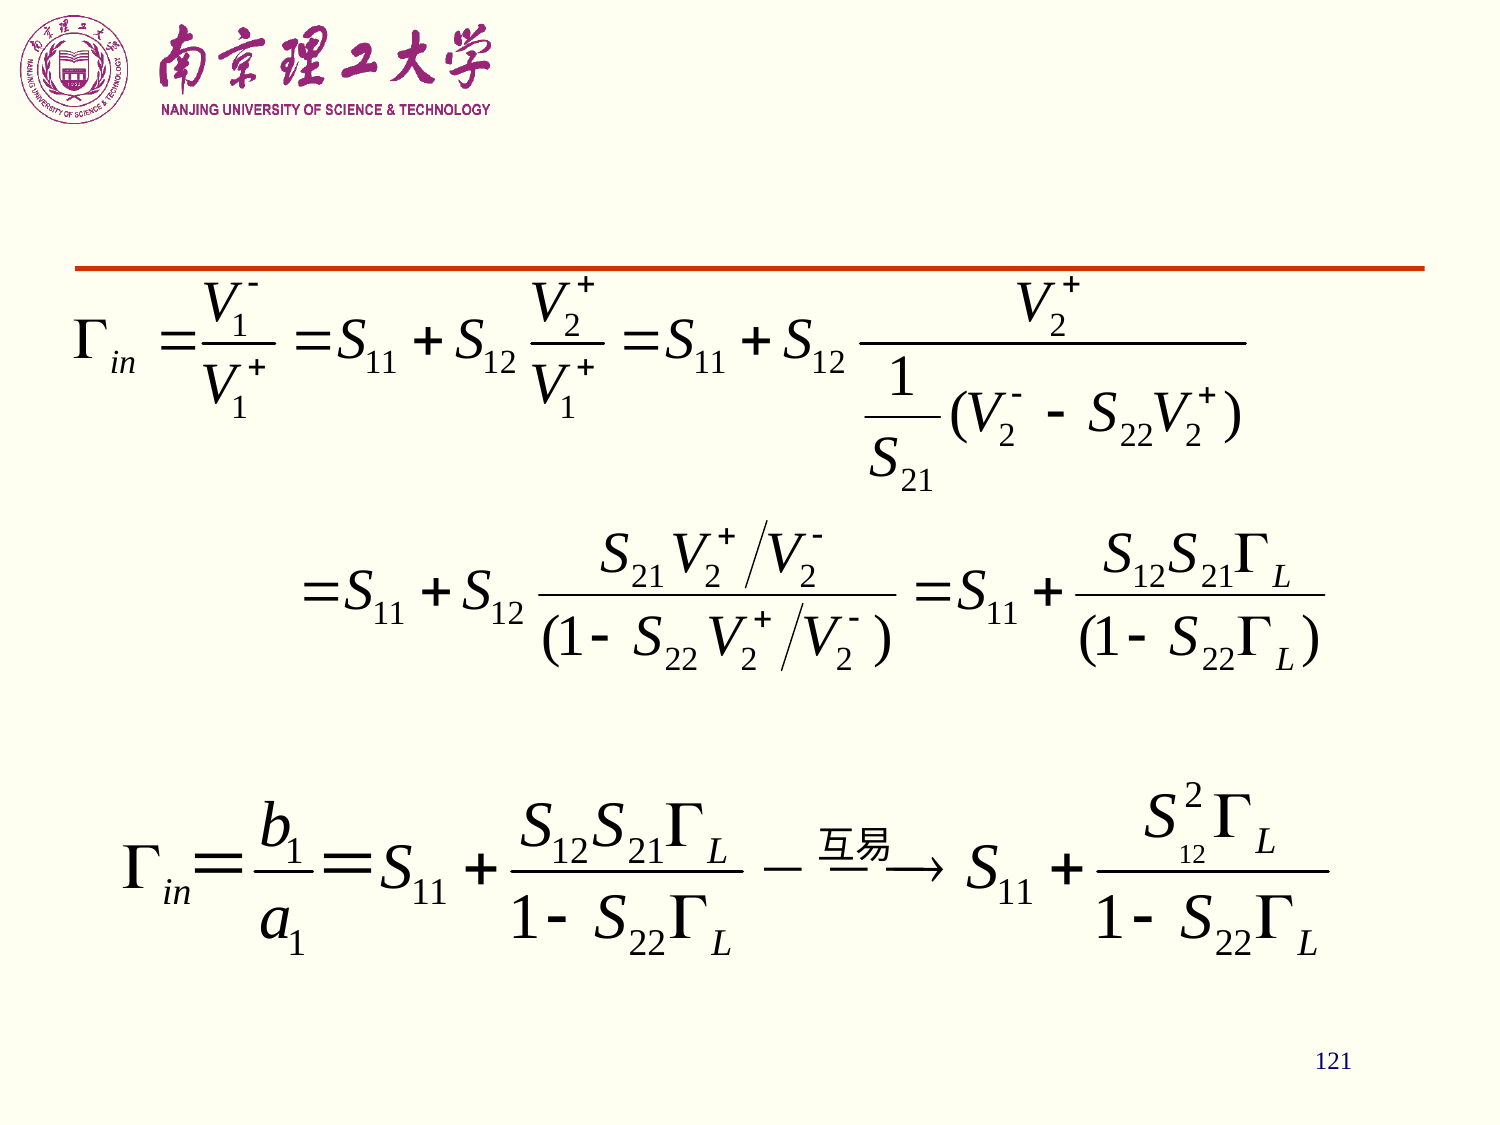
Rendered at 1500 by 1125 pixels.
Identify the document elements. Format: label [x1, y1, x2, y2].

list [112, 763, 1341, 970]
picture [17, 15, 491, 126]
text_box [64, 255, 1339, 685]
